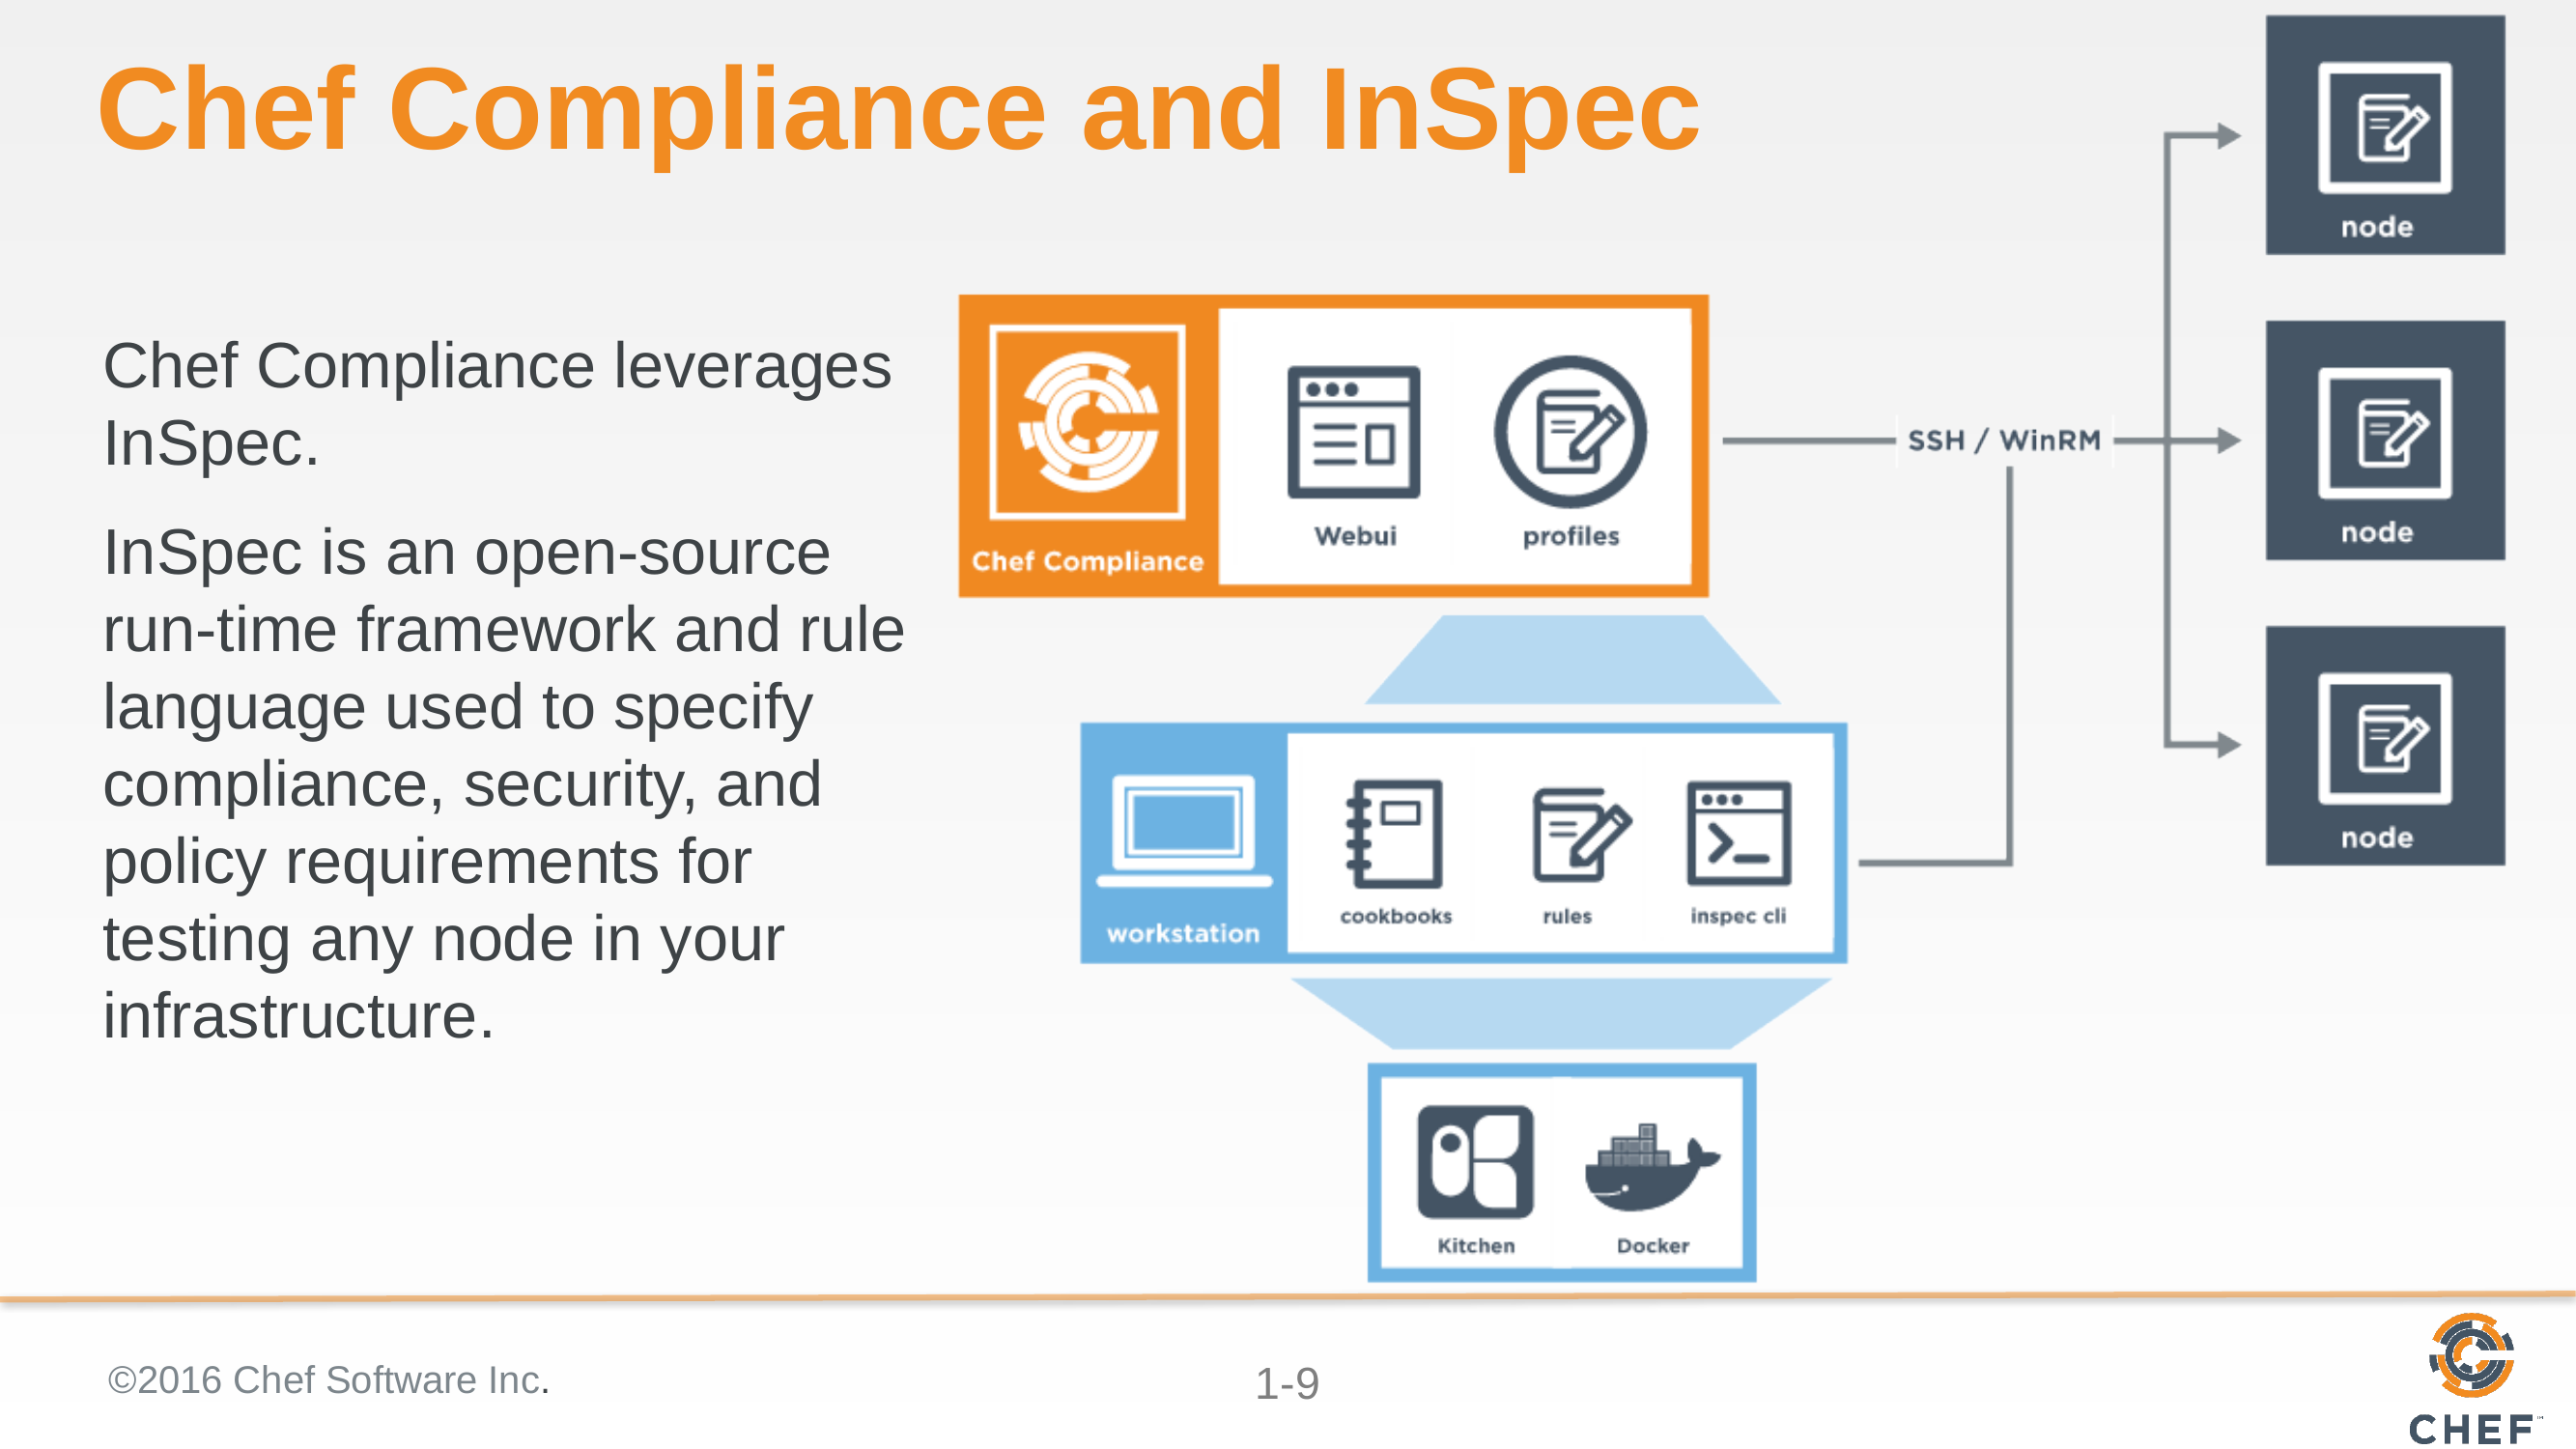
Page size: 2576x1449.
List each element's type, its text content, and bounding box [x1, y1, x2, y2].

list Chef Compliance leverages InSpec. InSpec is an open-source run-time framework and rule language used to specify compliance, security, and policy requirements for testing any node in your infrastructure. [102, 323, 917, 1171]
title Chef Compliance and InSpec [96, 48, 941, 295]
picture [948, 7, 2523, 1290]
picture [2399, 1297, 2551, 1449]
